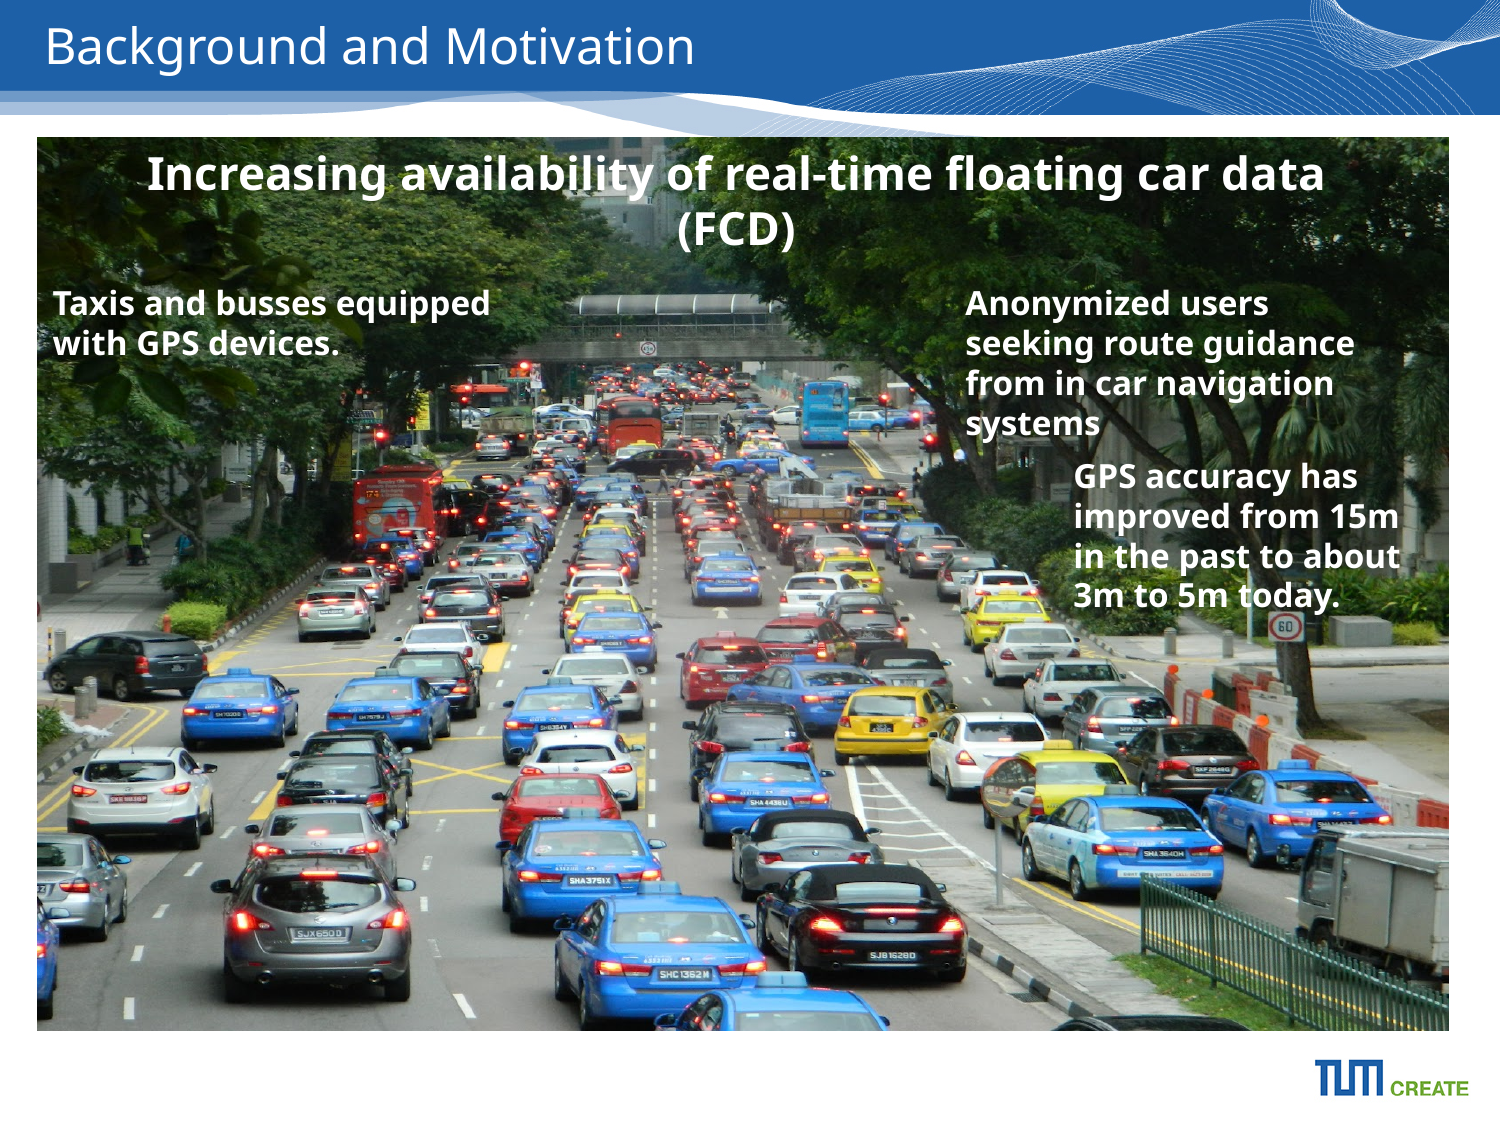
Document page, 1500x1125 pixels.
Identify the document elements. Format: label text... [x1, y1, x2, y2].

picture [0, 0, 1500, 1125]
title Background and Motivation [29, 7, 1380, 79]
